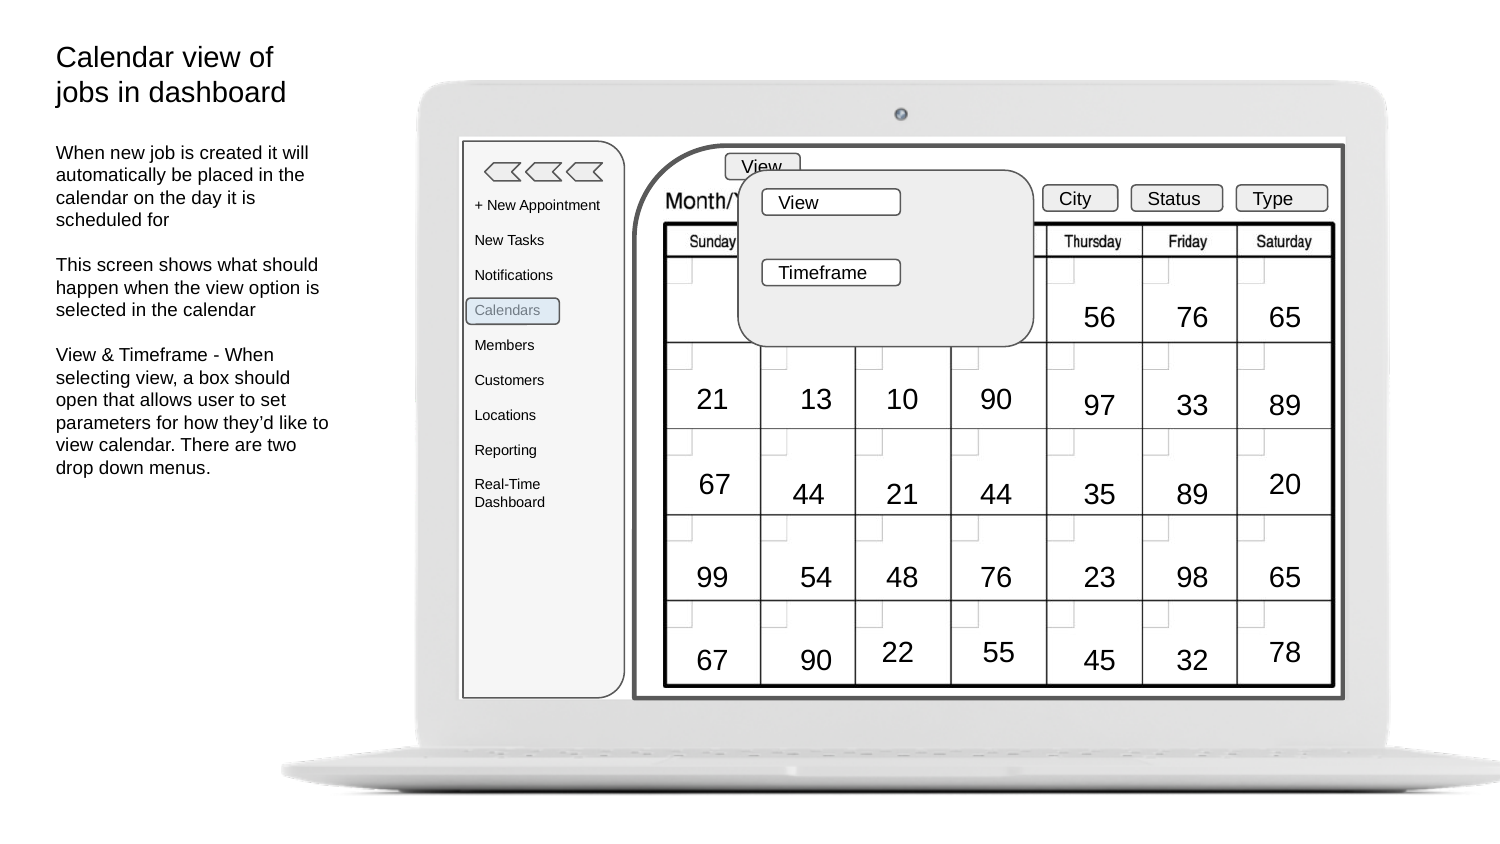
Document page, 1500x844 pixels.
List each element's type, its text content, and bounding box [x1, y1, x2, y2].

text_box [280, 80, 1500, 796]
text_box When new job is created it will automatically be placed in the calendar on the day it is scheduled for This screen shows what should happen when the view option is selected in the calendar View & Timeframe - When selecting view, a box should open that allows user to set parameters for how they’d like to view calendar. There are two drop down menus. [40, 125, 275, 719]
text_box Calendar view of jobs in dashboard [40, 23, 314, 125]
